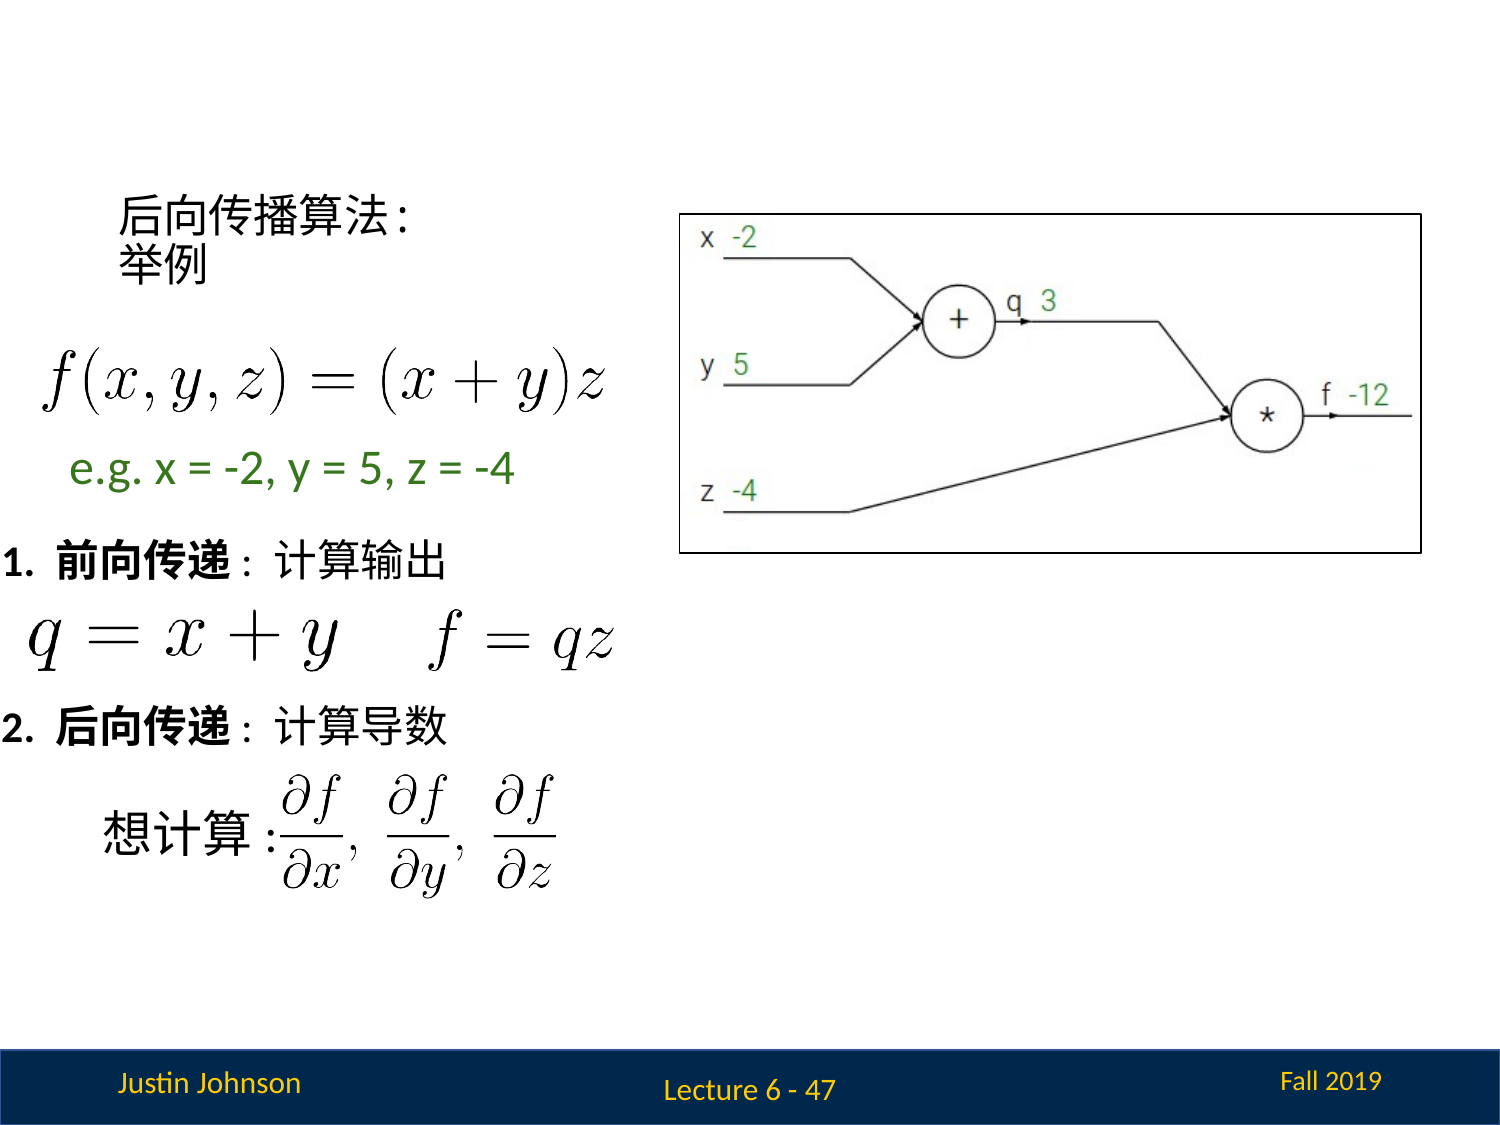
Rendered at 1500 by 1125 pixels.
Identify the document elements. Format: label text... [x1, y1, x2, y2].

text_box e.g. x = -2, y = 5, z = -4 [54, 419, 649, 518]
text_box 1. 前向传递: 计算输出 [0, 525, 464, 593]
text_box 想计算: [87, 787, 280, 870]
title 后向传播算法: 举例 [103, 185, 570, 299]
picture [29, 609, 338, 672]
picture [280, 774, 556, 899]
picture [680, 214, 1421, 552]
picture [428, 609, 614, 671]
text_box 2. 后向传递: 计算导数 [0, 690, 464, 759]
picture [42, 347, 605, 415]
slide_number Lecture 6 - 47 [547, 1057, 953, 1118]
